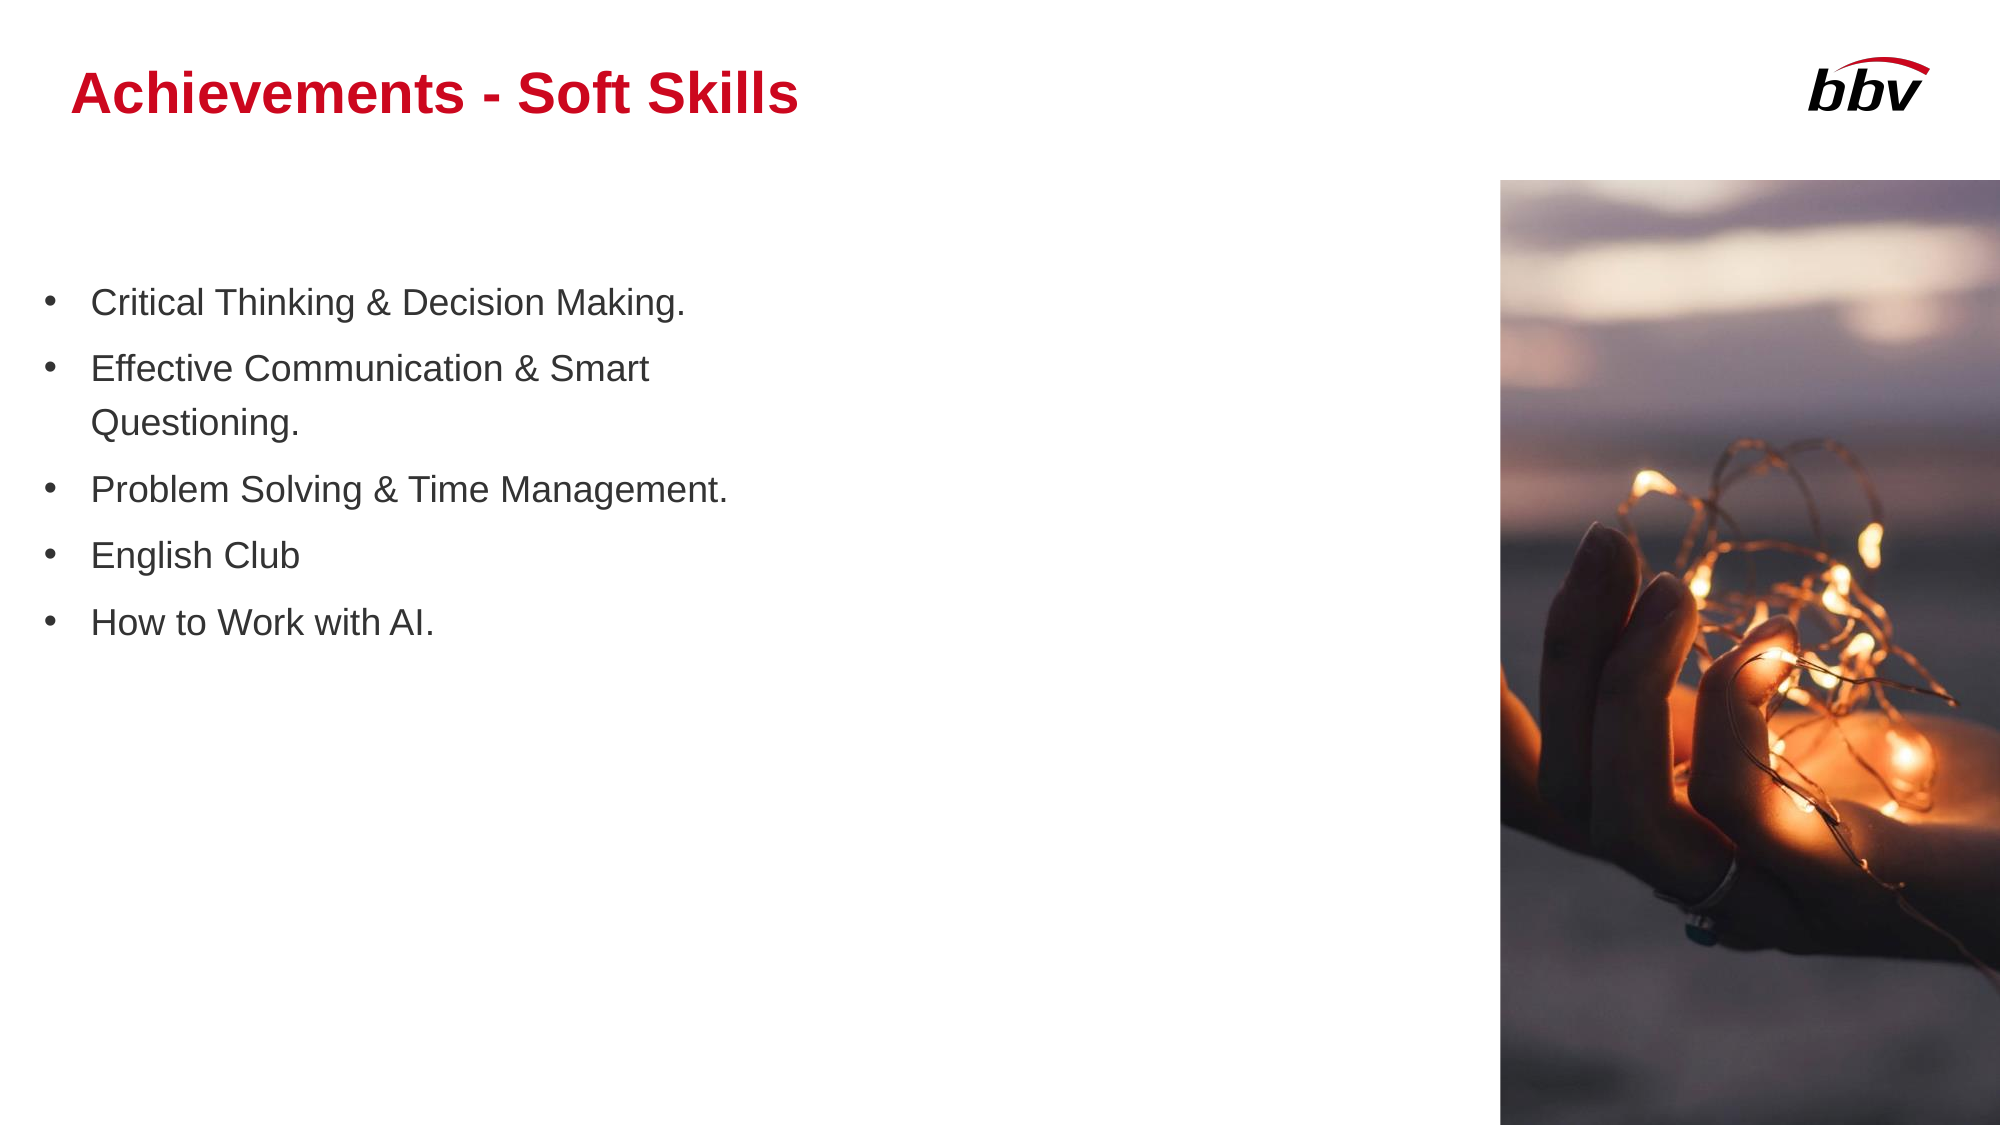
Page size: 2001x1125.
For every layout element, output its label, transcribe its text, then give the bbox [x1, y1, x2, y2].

picture [1808, 57, 1930, 111]
picture [1500, 179, 2000, 1125]
text_box Critical Thinking & Decision Making. Effective Communication & Smart Questioning. Problem Solving & Time Management. English Club How to Work with AI. [43, 268, 861, 957]
title Achievements - Soft Skills [70, 0, 1666, 181]
